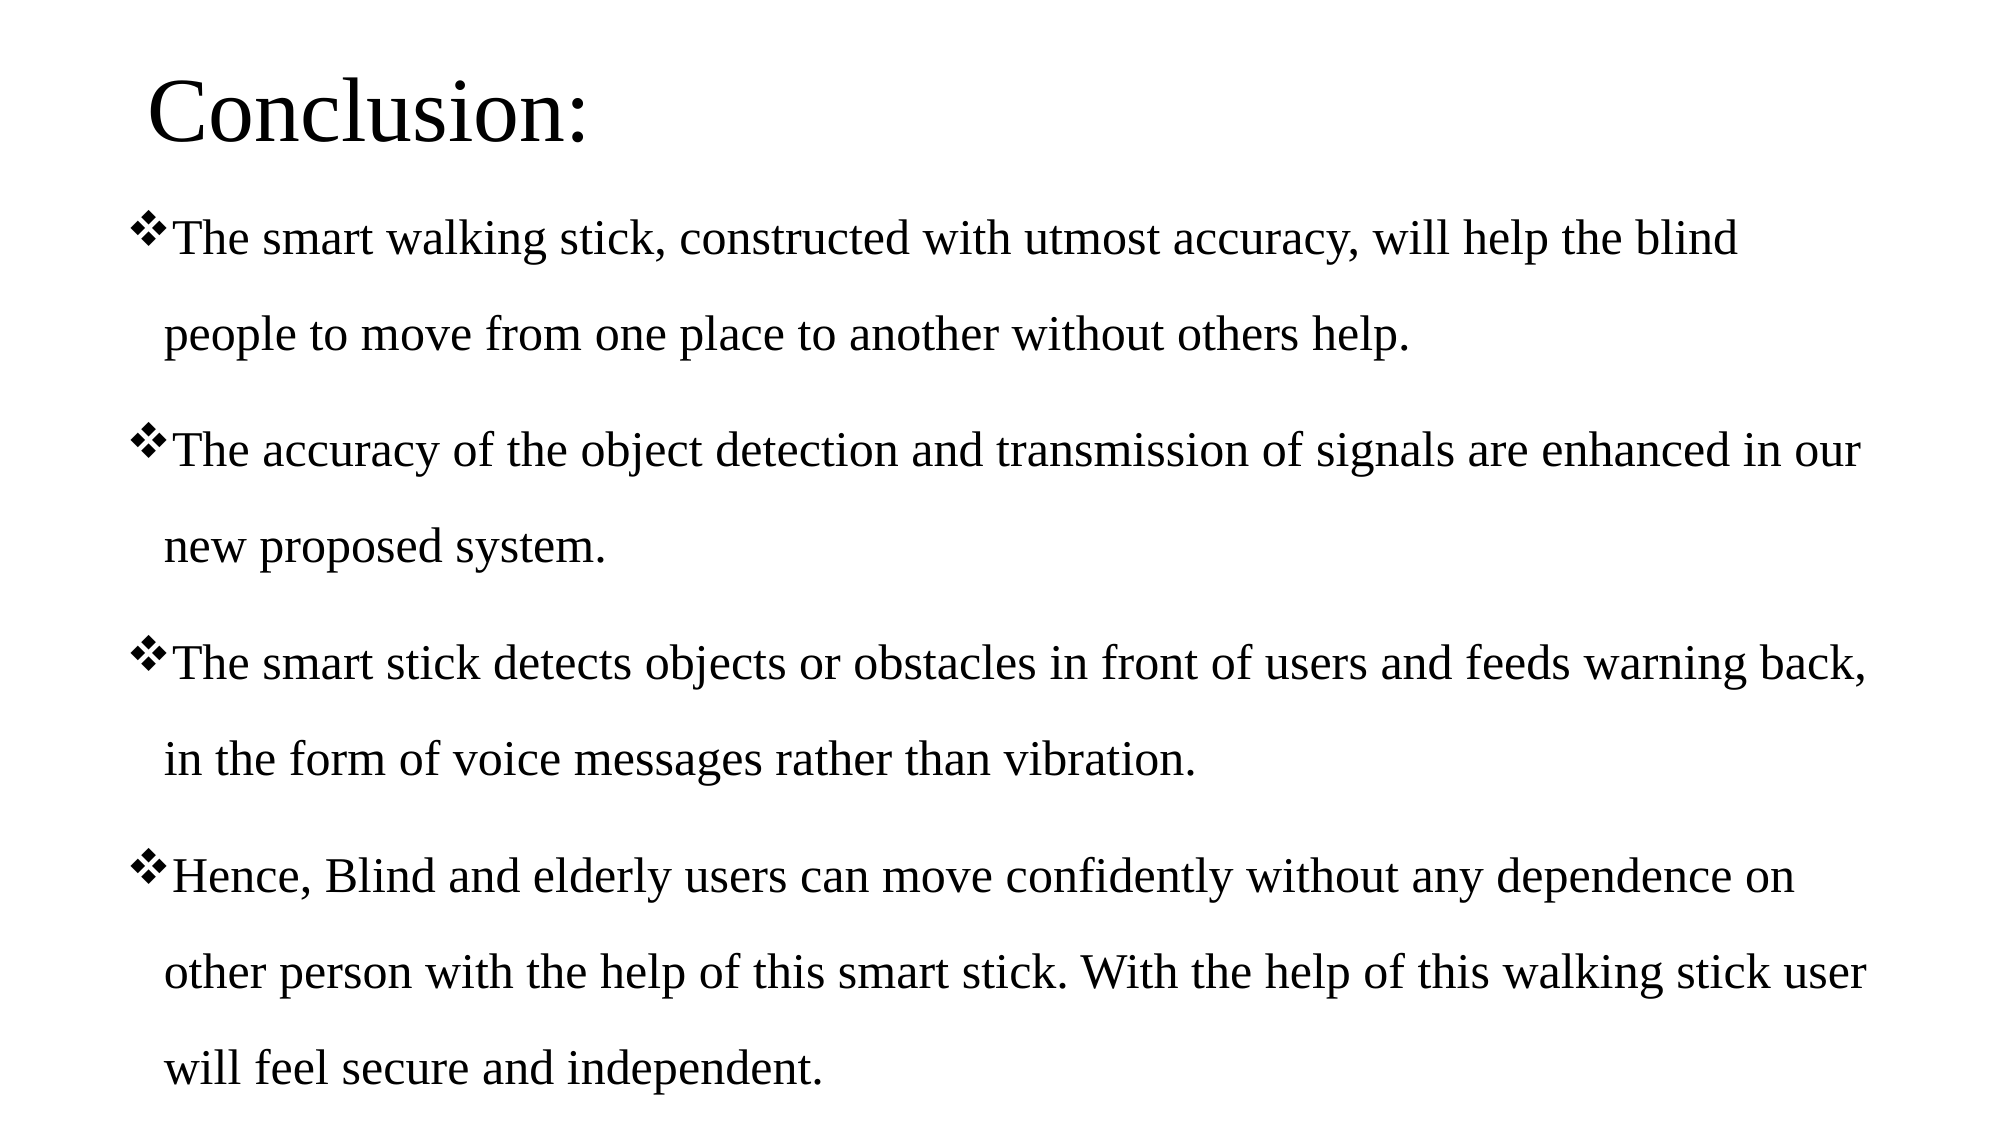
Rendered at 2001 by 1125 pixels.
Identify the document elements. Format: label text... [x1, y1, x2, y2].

title Conclusion: [132, 19, 1822, 160]
list The smart walking stick, constructed with utmost accuracy, will help the blind people to move from one place to another without others help. The accuracy of the object detection and transmission of signals are enhanced in our new proposed system. The smart stick detects objects or obstacles in front of users and feeds warning back, in the form of voice messages rather than vibration. Hence, Blind and elderly users can move confidently without any dependence on other person with the help of this smart stick. With the help of this walking stick user will feel secure and independent. [111, 160, 1889, 943]
